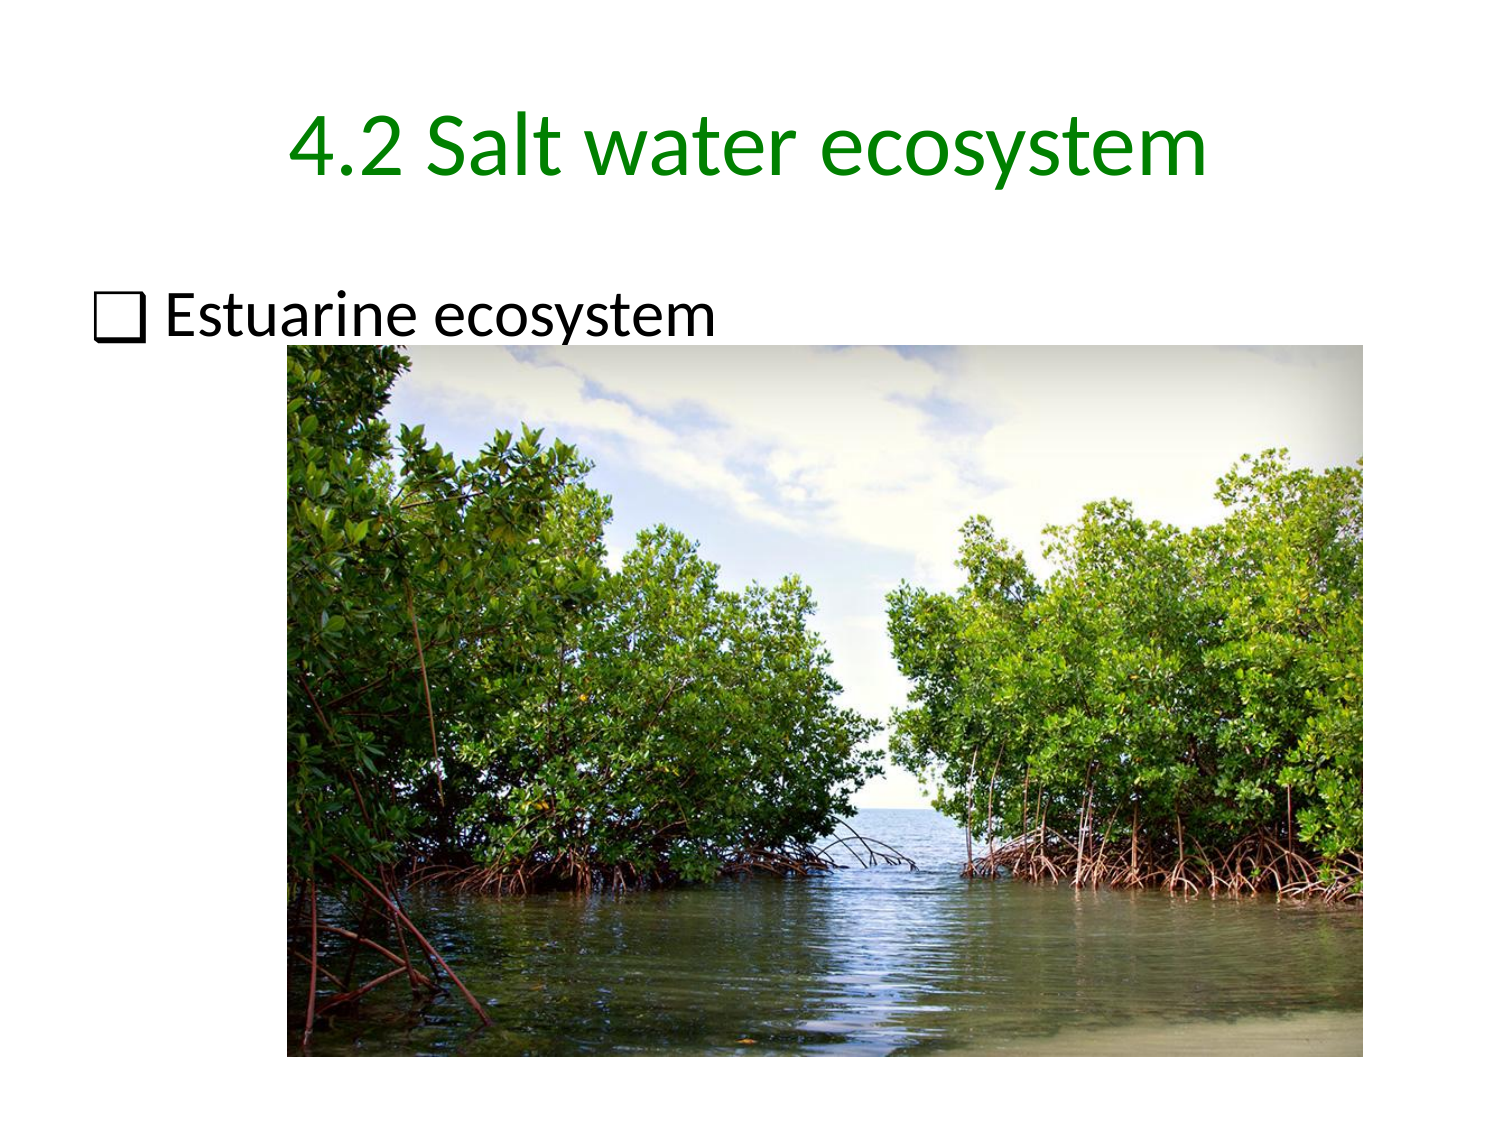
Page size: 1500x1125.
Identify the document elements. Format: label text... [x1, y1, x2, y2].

list Estuarine ecosystem [75, 262, 1425, 1005]
title 4.2 Salt water ecosystem [75, 45, 1425, 233]
picture [287, 345, 1363, 1058]
